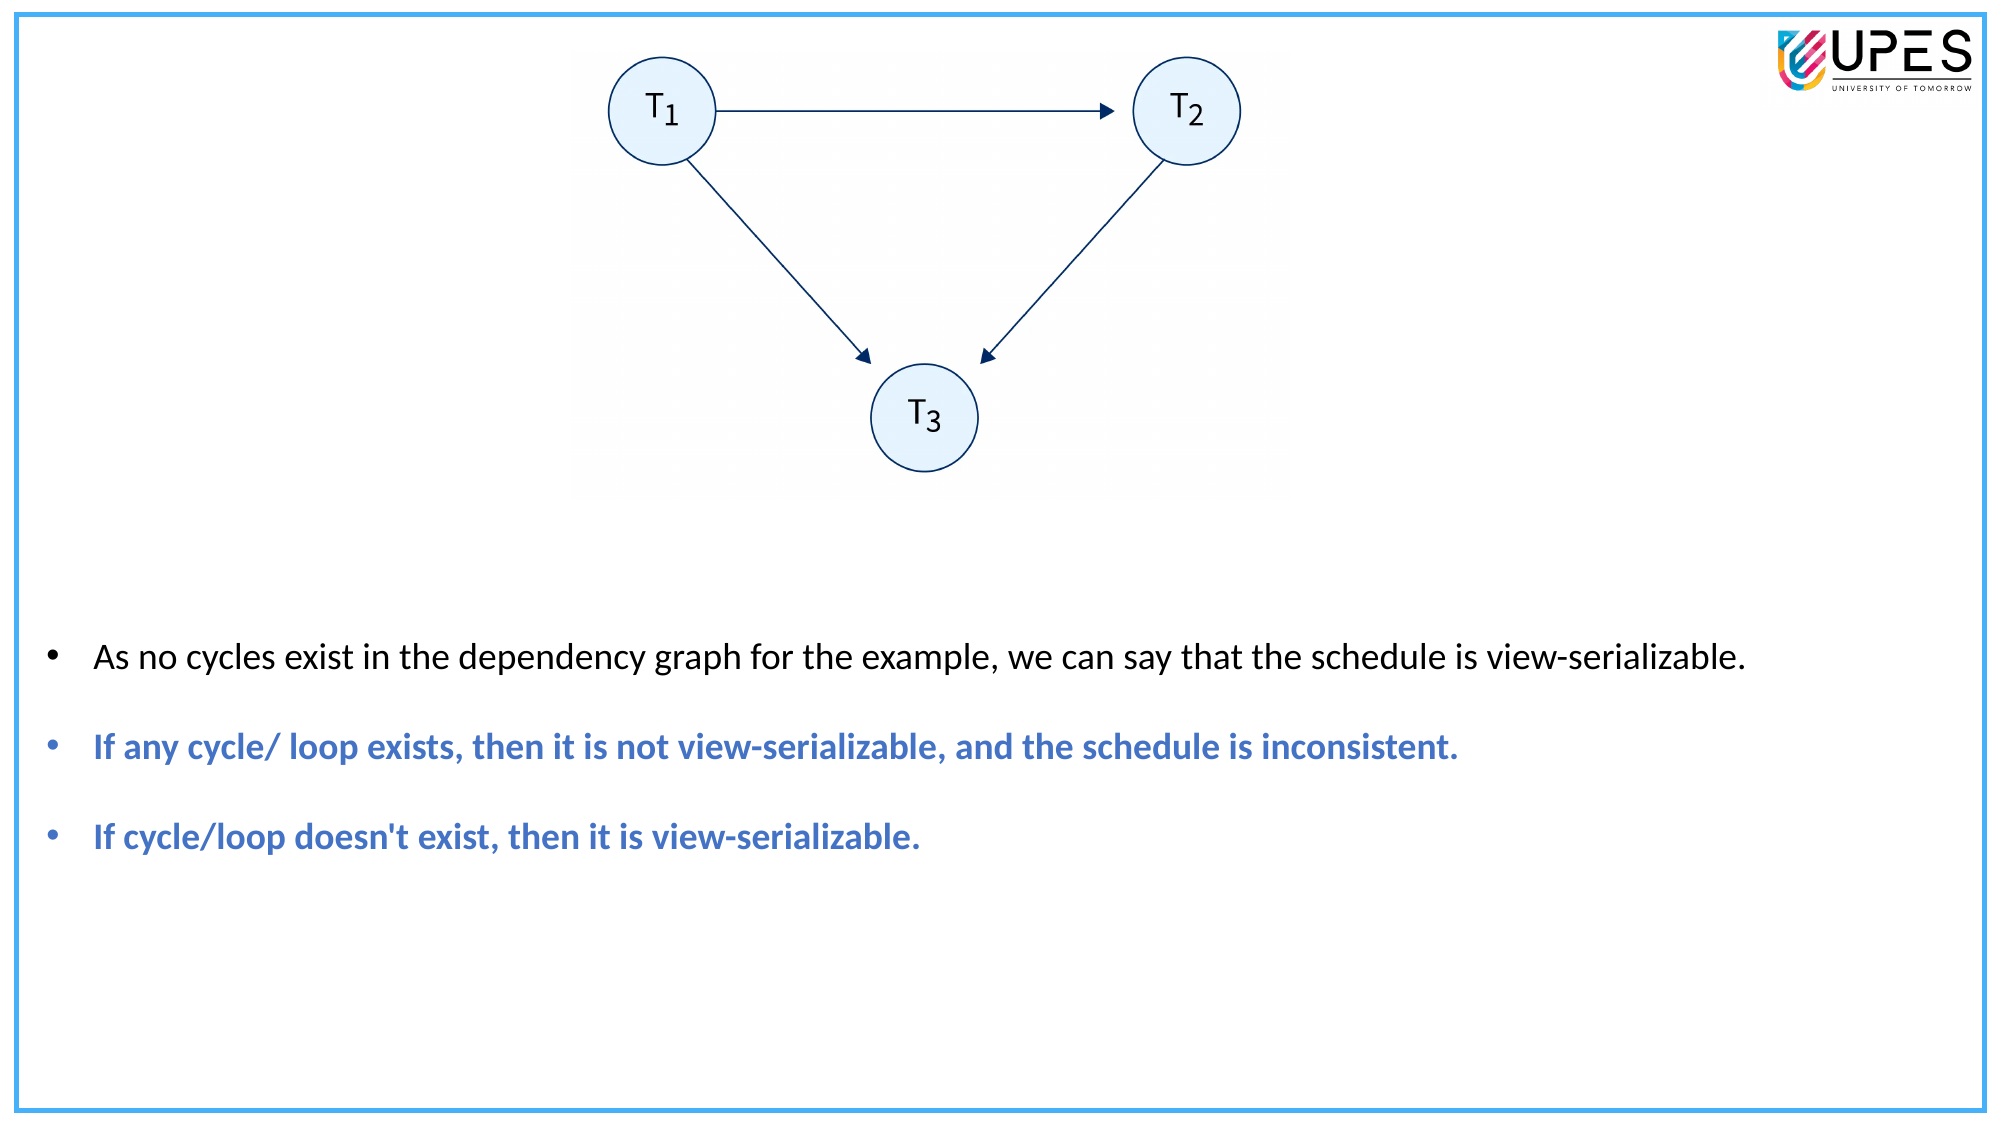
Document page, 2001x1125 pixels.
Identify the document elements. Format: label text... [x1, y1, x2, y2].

picture [1758, 20, 1978, 110]
text_box As no cycles exist in the dependency graph for the example, we can say that the schedule is view-serializable. If any cycle/ loop exists, then it is not view-serializable, and the schedule is inconsistent. If cycle/loop doesn't exist, then it is view-serializable. [31, 624, 1934, 865]
picture [570, 49, 1291, 500]
